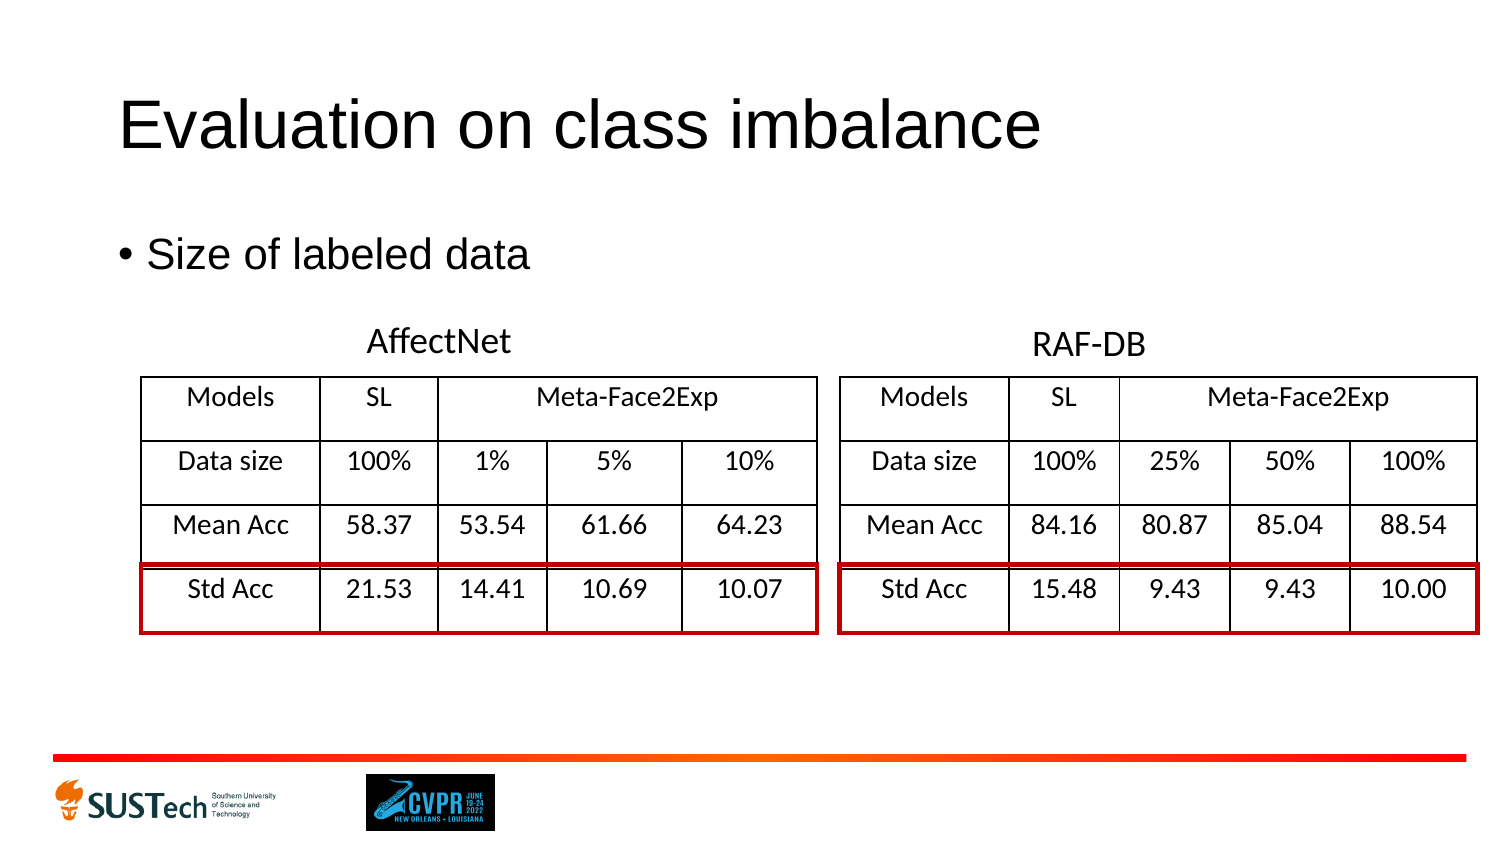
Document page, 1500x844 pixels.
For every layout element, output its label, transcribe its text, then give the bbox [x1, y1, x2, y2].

table_cell 88.54 [1351, 506, 1476, 563]
table_cell 85.04 [1231, 506, 1349, 563]
table_cell 53.54 [439, 506, 546, 563]
table_header SL [321, 378, 437, 440]
table_cell Mean Acc [841, 506, 1008, 563]
text_box AffectNet [351, 308, 527, 368]
text_box RAF-DB [1017, 311, 1162, 372]
table_cell 10% [683, 442, 816, 504]
picture [366, 774, 495, 831]
table_cell Mean Acc [142, 506, 319, 563]
text_box [140, 563, 818, 634]
table_cell 25% [1120, 442, 1229, 504]
table_cell 80.87 [1120, 506, 1229, 563]
picture [49, 774, 278, 831]
table_cell 1% [439, 442, 546, 504]
table_cell 100% [321, 442, 437, 504]
table_cell 50% [1231, 442, 1349, 504]
table_cell 84.16 [1010, 506, 1119, 563]
table_header Meta-Face2Exp [439, 378, 816, 440]
table_header Meta-Face2Exp [1120, 378, 1476, 440]
table_cell Data size [142, 442, 319, 504]
table_cell 5% [548, 442, 681, 504]
table_cell 58.37 [321, 506, 437, 563]
title Evaluation on class imbalance [103, 44, 1397, 208]
table_cell 61.66 [548, 506, 681, 563]
table_cell 100% [1351, 442, 1476, 504]
table_cell Data size [841, 442, 1008, 504]
table_cell 100% [1010, 442, 1119, 504]
table_cell 64.23 [683, 506, 816, 563]
table_header SL [1010, 378, 1119, 440]
table_header Models [841, 378, 1008, 440]
list Size of labeled data [103, 224, 1397, 760]
text_box [839, 563, 1478, 634]
table_header Models [142, 378, 319, 440]
